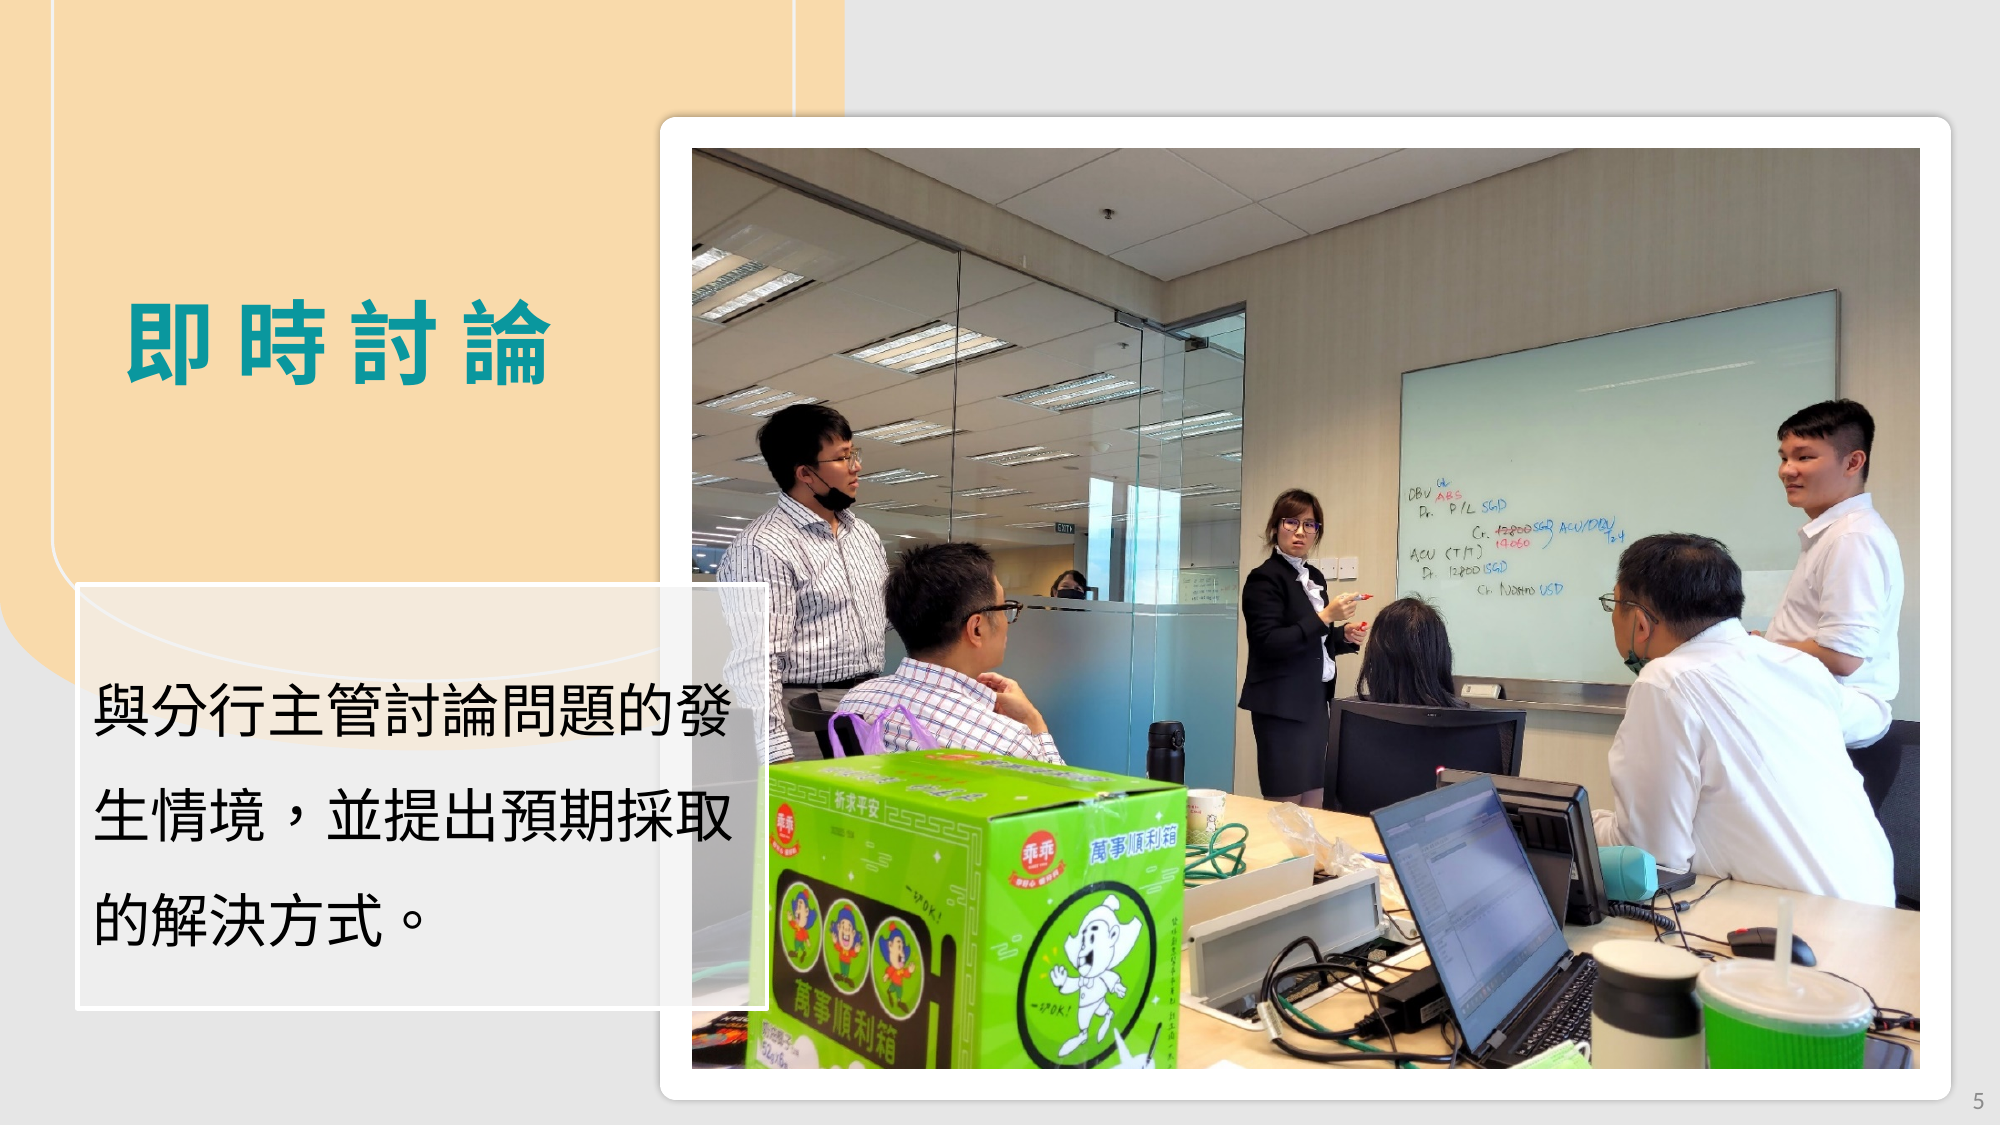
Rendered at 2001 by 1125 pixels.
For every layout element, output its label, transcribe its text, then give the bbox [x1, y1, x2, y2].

slide_number 5 [1550, 1069, 2000, 1125]
list 與分行主管討論問題的發生情境，並提出預期採取的解決方式。 [77, 751, 691, 1009]
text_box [0, 0, 845, 751]
picture [691, 147, 1920, 1070]
